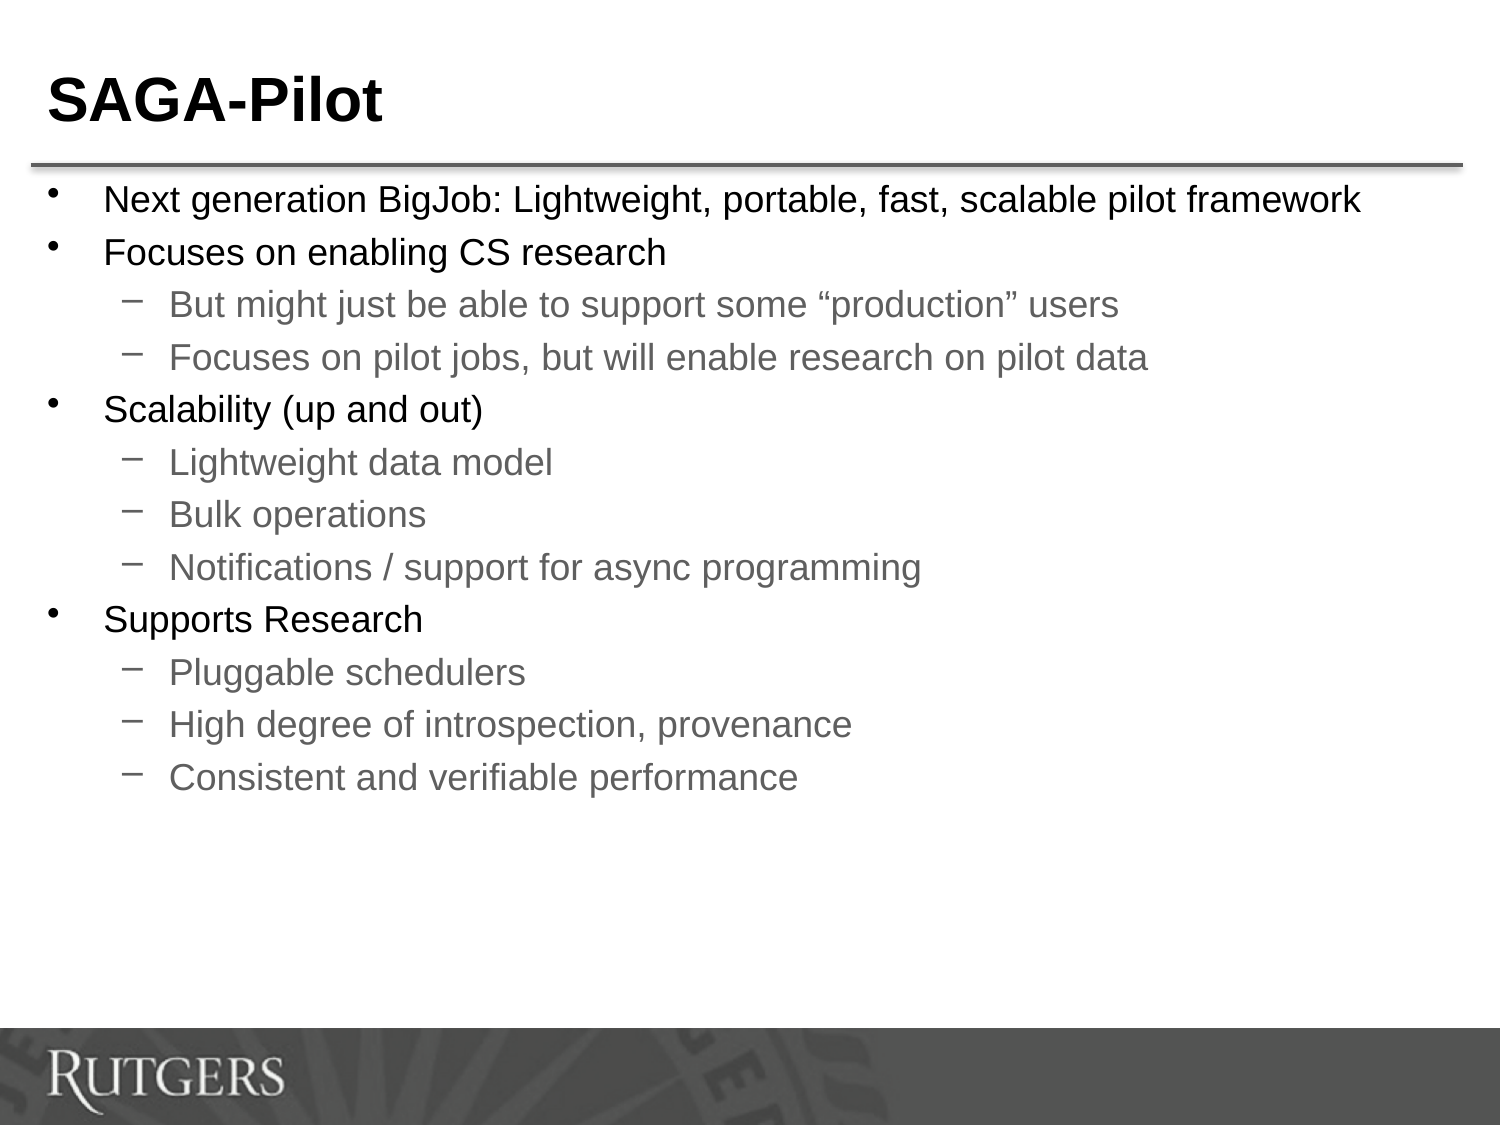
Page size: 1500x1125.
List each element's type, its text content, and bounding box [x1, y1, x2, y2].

picture [0, 1027, 1500, 1125]
title SAGA-Pilot [32, 30, 1459, 164]
list Next generation BigJob: Lightweight, portable, fast, scalable pilot framework Focuses on enabling CS research But might just be able to support some “production” users Focuses on pilot jobs, but will enable research on pilot data Scalability (up and out) Lightweight data model Bulk operations Notifications / support for async programming Supports Research Pluggable schedulers High degree of introspection, provenance Consistent and verifiable performance [32, 167, 1459, 968]
